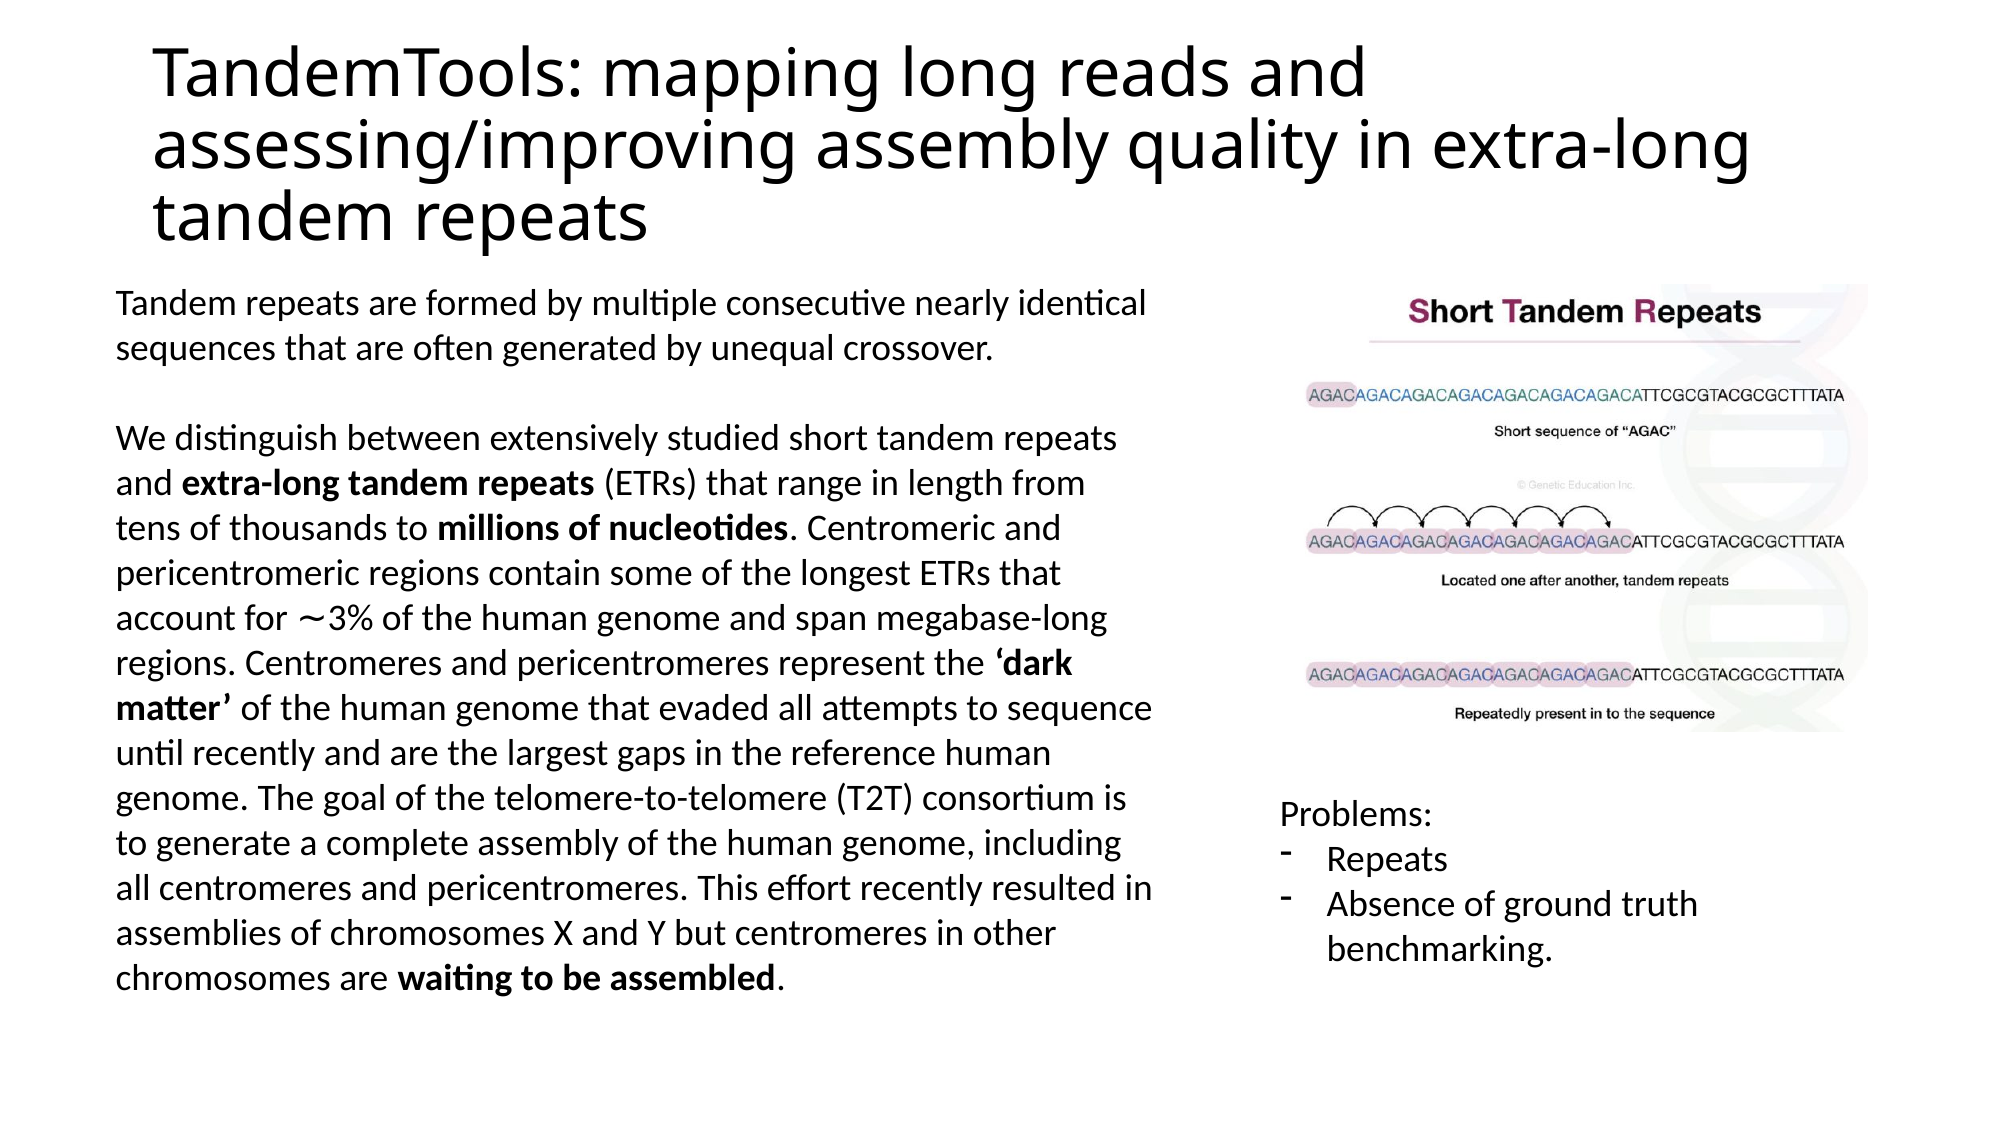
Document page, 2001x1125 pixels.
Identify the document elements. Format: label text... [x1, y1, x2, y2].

title TandemTools: mapping long reads and assessing/improving assembly quality in extra-long tandem repeats [137, 59, 1863, 234]
picture [1291, 284, 1868, 732]
text_box Problems: Repeats Absence of ground truth benchmarking. [1265, 781, 1790, 976]
text_box Tandem repeats are formed by multiple consecutive nearly identical sequences that are often generated by unequal crossover. We distinguish between extensively studied short tandem repeats and extra-long tandem repeats (ETRs) that range in length from tens of thousands to millions of nucleotides. Centromeric and pericentromeric regions contain some of the longest ETRs that account for ∼3% of the human genome and span megabase-long regions. Centromeres and pericentromeres represent the ‘dark matter’ of the human genome that evaded all attempts to sequence until recently and are the largest gaps in the reference human genome. The goal of the telomere-to-telomere (T2T) consortium is to generate a complete assembly of the human genome, including all centromeres and pericentromeres. This effort recently resulted in assemblies of chromosomes X and Y but centromeres in other chromosomes are waiting to be assembled. [100, 270, 1171, 1005]
